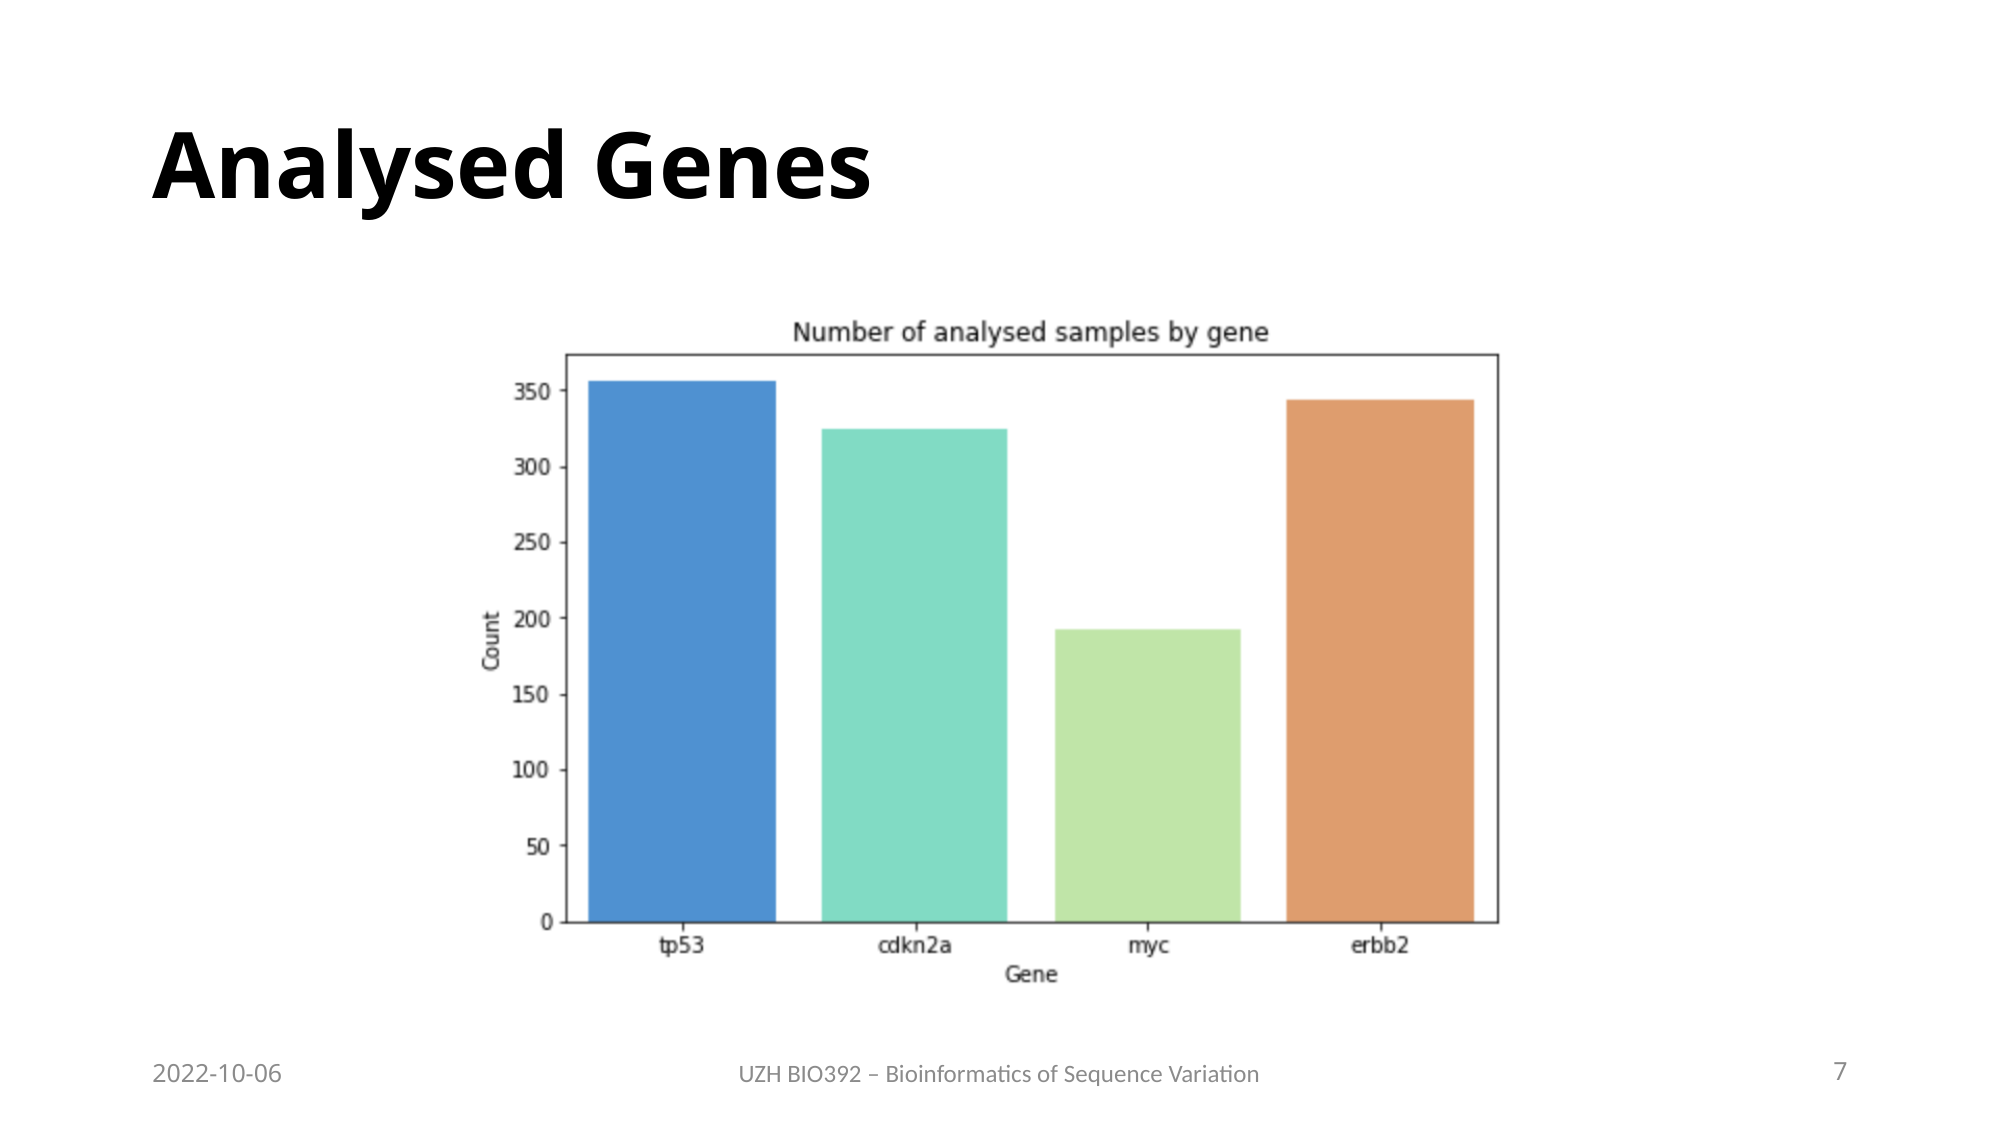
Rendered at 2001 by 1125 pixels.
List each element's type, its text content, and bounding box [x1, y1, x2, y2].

footer UZH BIO392 – Bioinformatics of Sequence Variation [662, 1042, 1338, 1103]
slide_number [137, 1042, 588, 1103]
title Analysed Genes [137, 59, 1863, 278]
slide_number 7 [1412, 1042, 1863, 1103]
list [454, 311, 1546, 1002]
